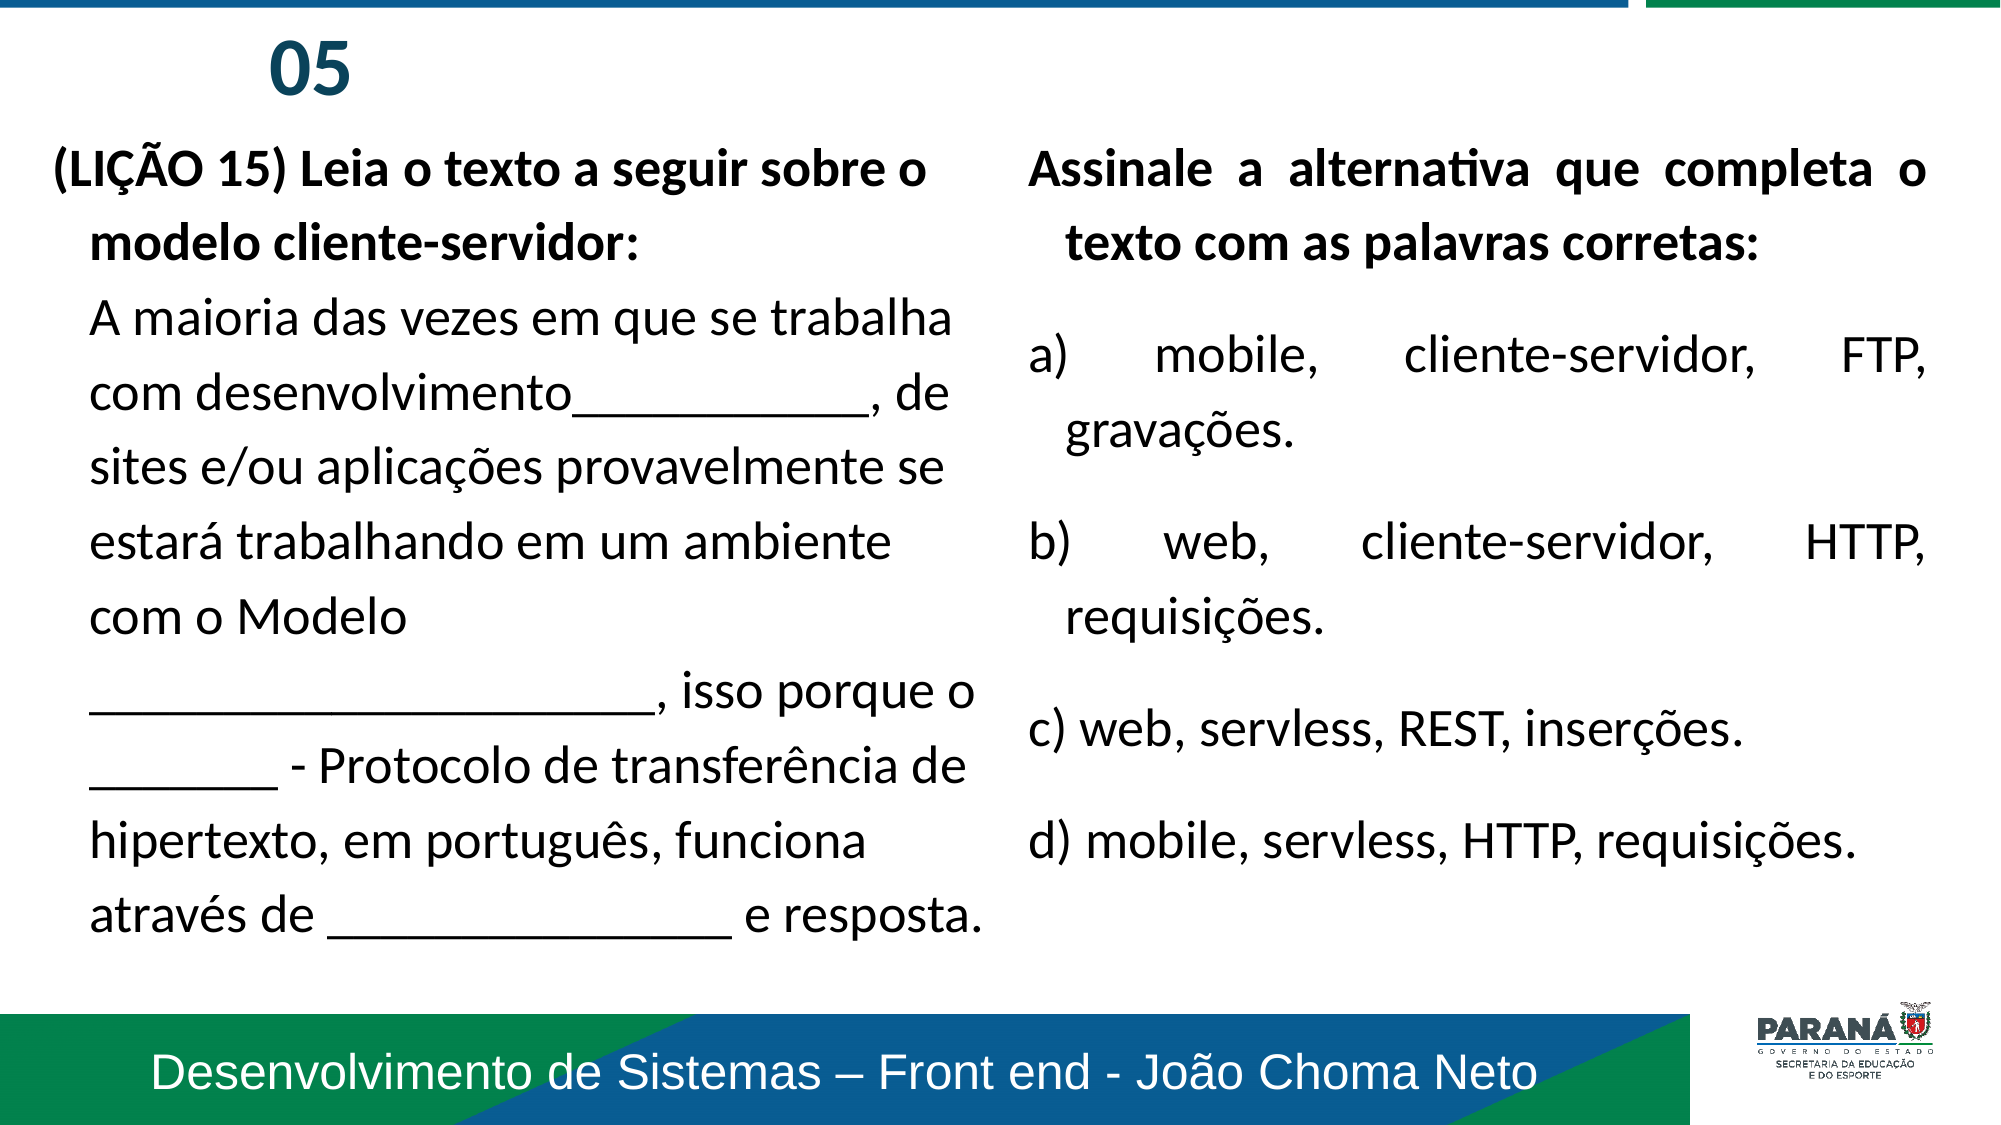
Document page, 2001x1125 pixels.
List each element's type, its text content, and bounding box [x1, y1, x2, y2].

list 05 [217, 15, 1637, 153]
picture [0, 1014, 1690, 1125]
list (LIÇÃO 15) Leia o texto a seguir sobre o modelo cliente-servidor: A maioria das vezes em que se trabalha com desenvolvimento___________, de sites e/ou aplicações provavelmente se estará trabalhando em um ambiente com o Modelo _____________________, isso porque o _______ - Protocolo de transferência de hipertexto, em português, funciona através de _______________ e resposta. Assinale a alternativa que completa o texto com as palavras corretas: a) mobile, cliente-servidor, FTP, gravações. b) web, cliente-servidor, HTTP, requisições. c) web, servless, REST, inserções. d) mobile, servless, HTTP, requisições. [37, 114, 1944, 998]
picture [1757, 1002, 1933, 1081]
